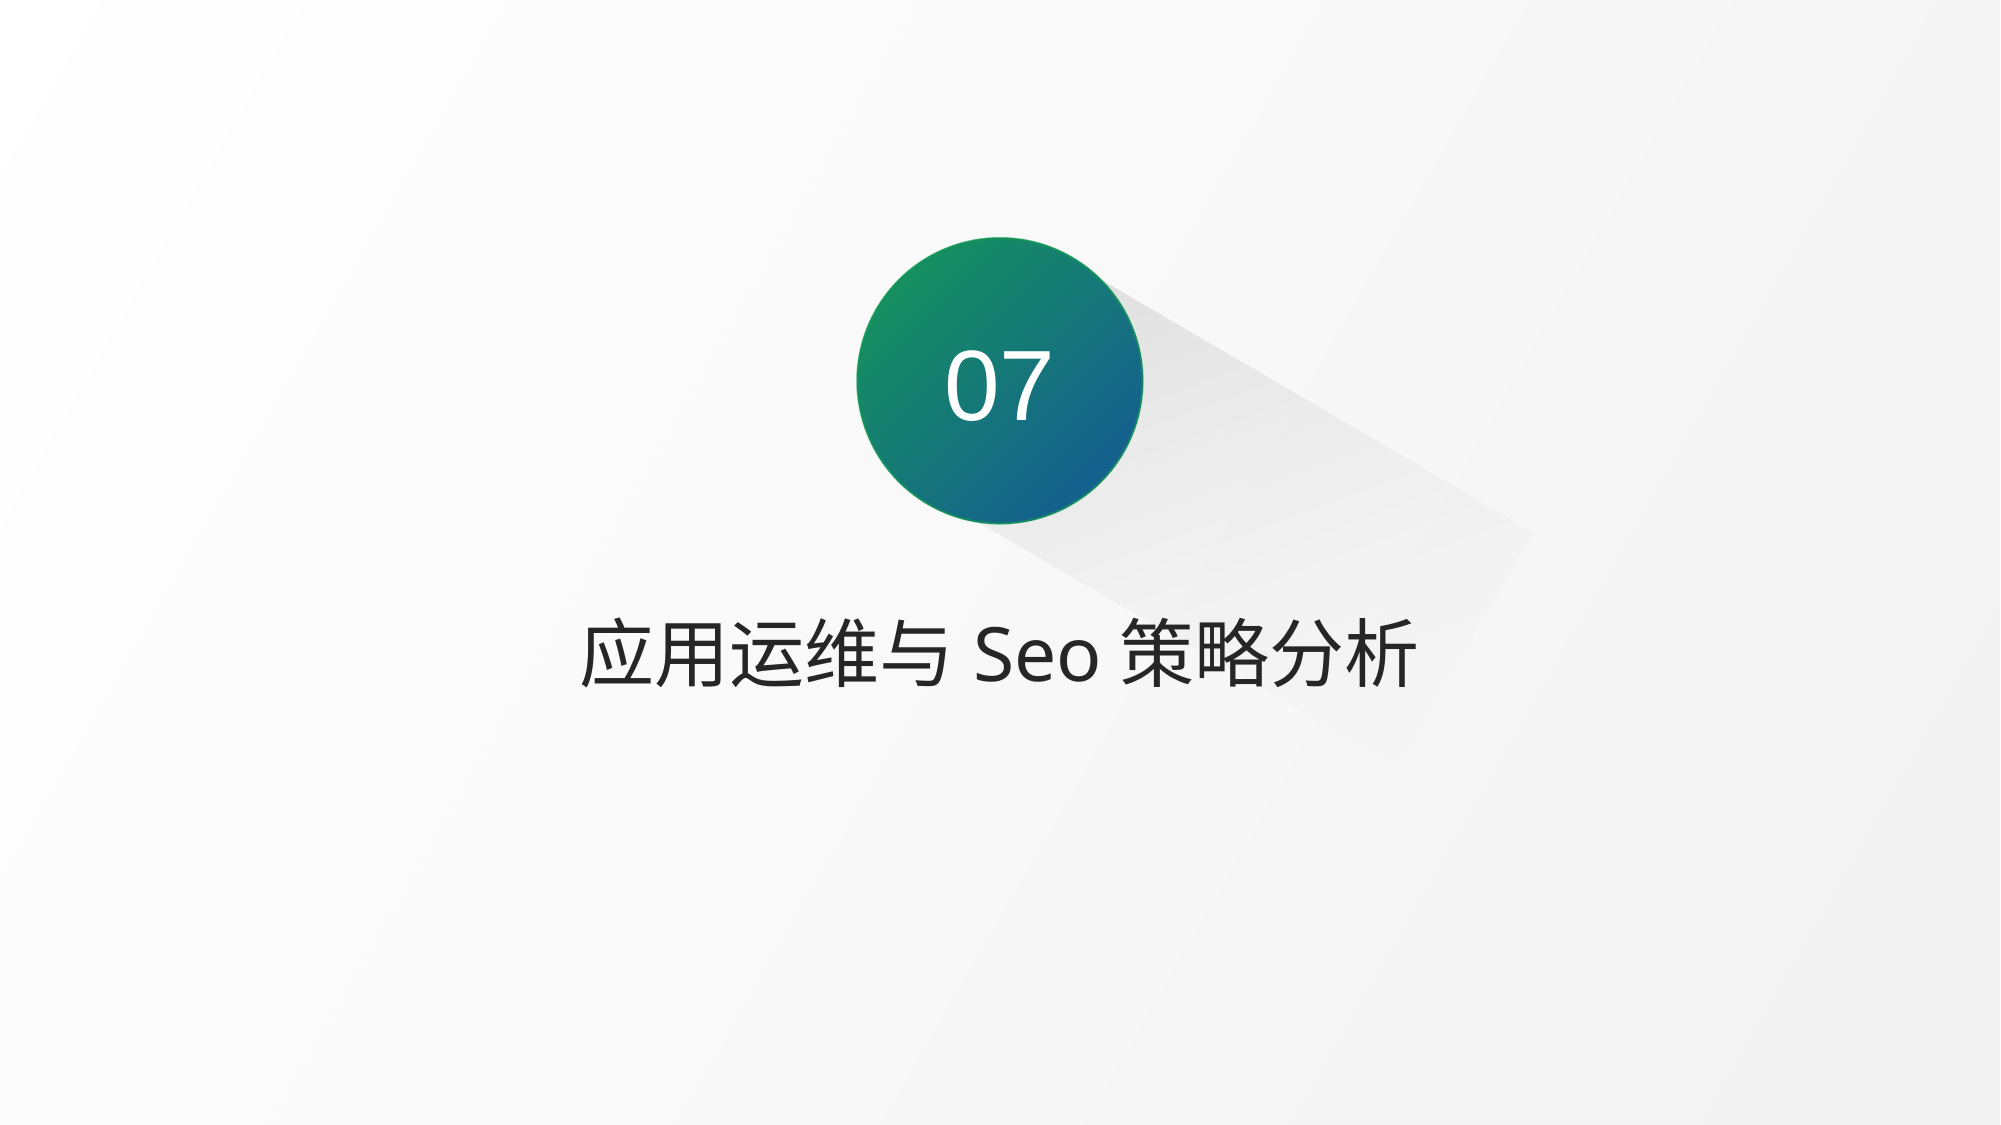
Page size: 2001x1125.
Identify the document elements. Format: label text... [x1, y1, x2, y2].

text_box 应用运维与Seo策略分析 [418, 598, 1582, 704]
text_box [857, 238, 1501, 657]
